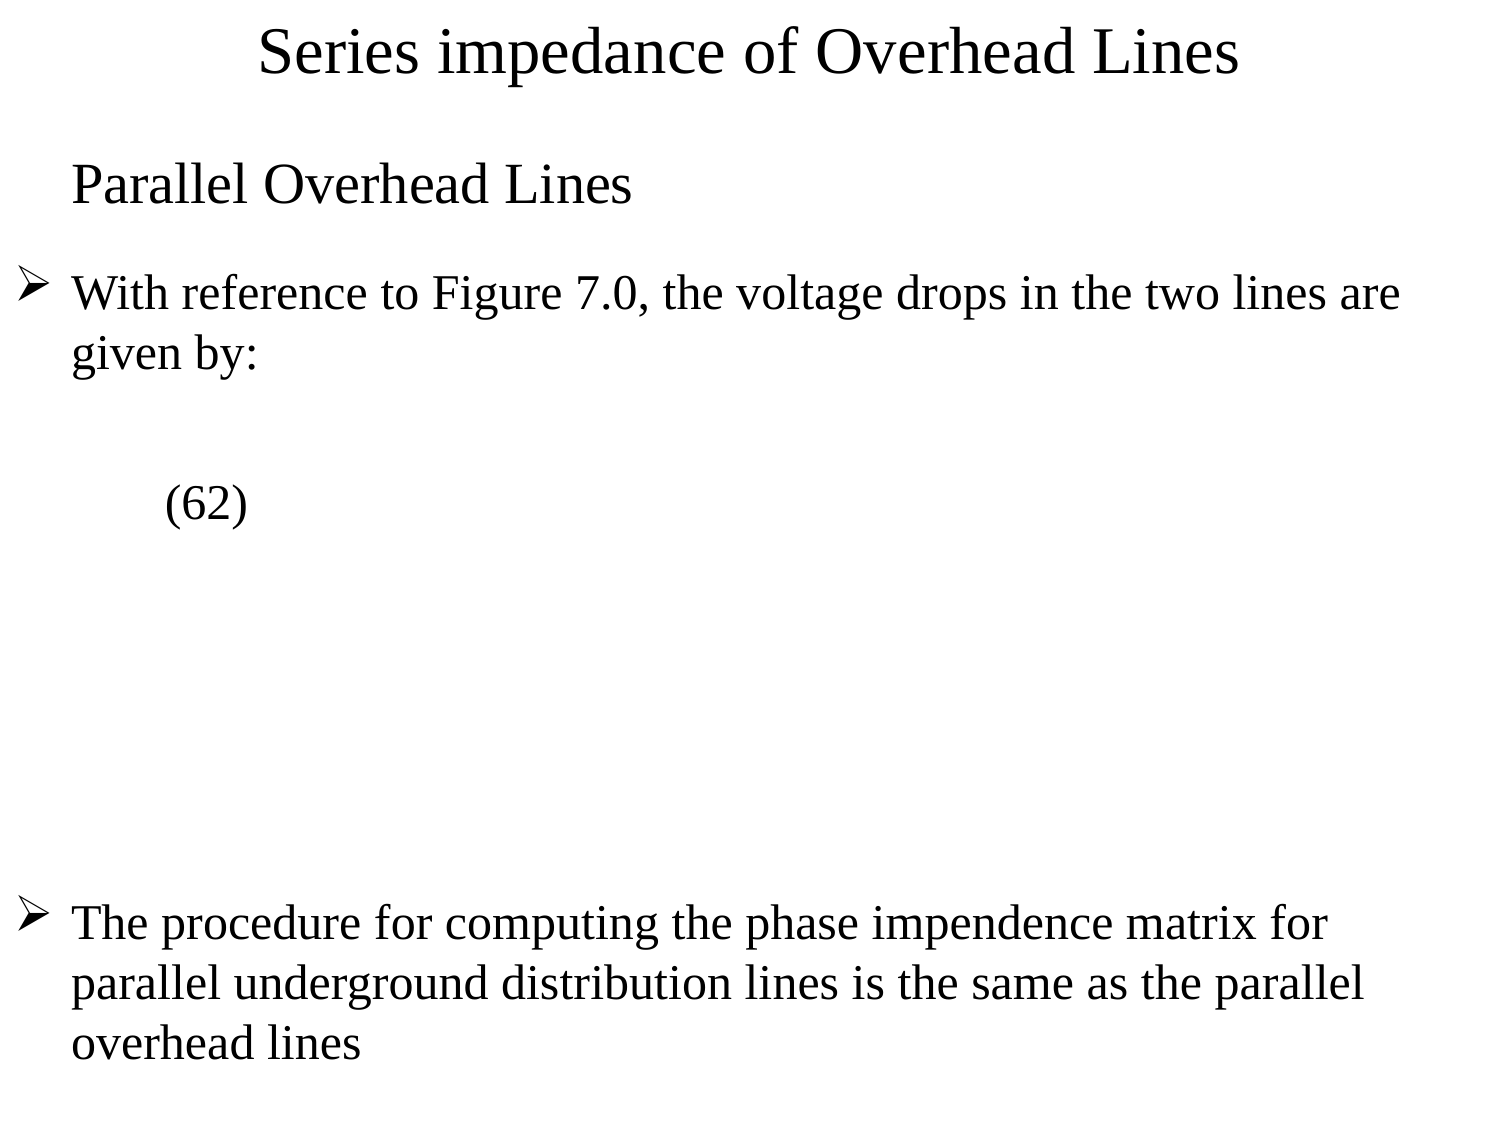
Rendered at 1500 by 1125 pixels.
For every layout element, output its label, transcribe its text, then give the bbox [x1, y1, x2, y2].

text_box Series impedance of Overhead Lines [0, 0, 1500, 95]
